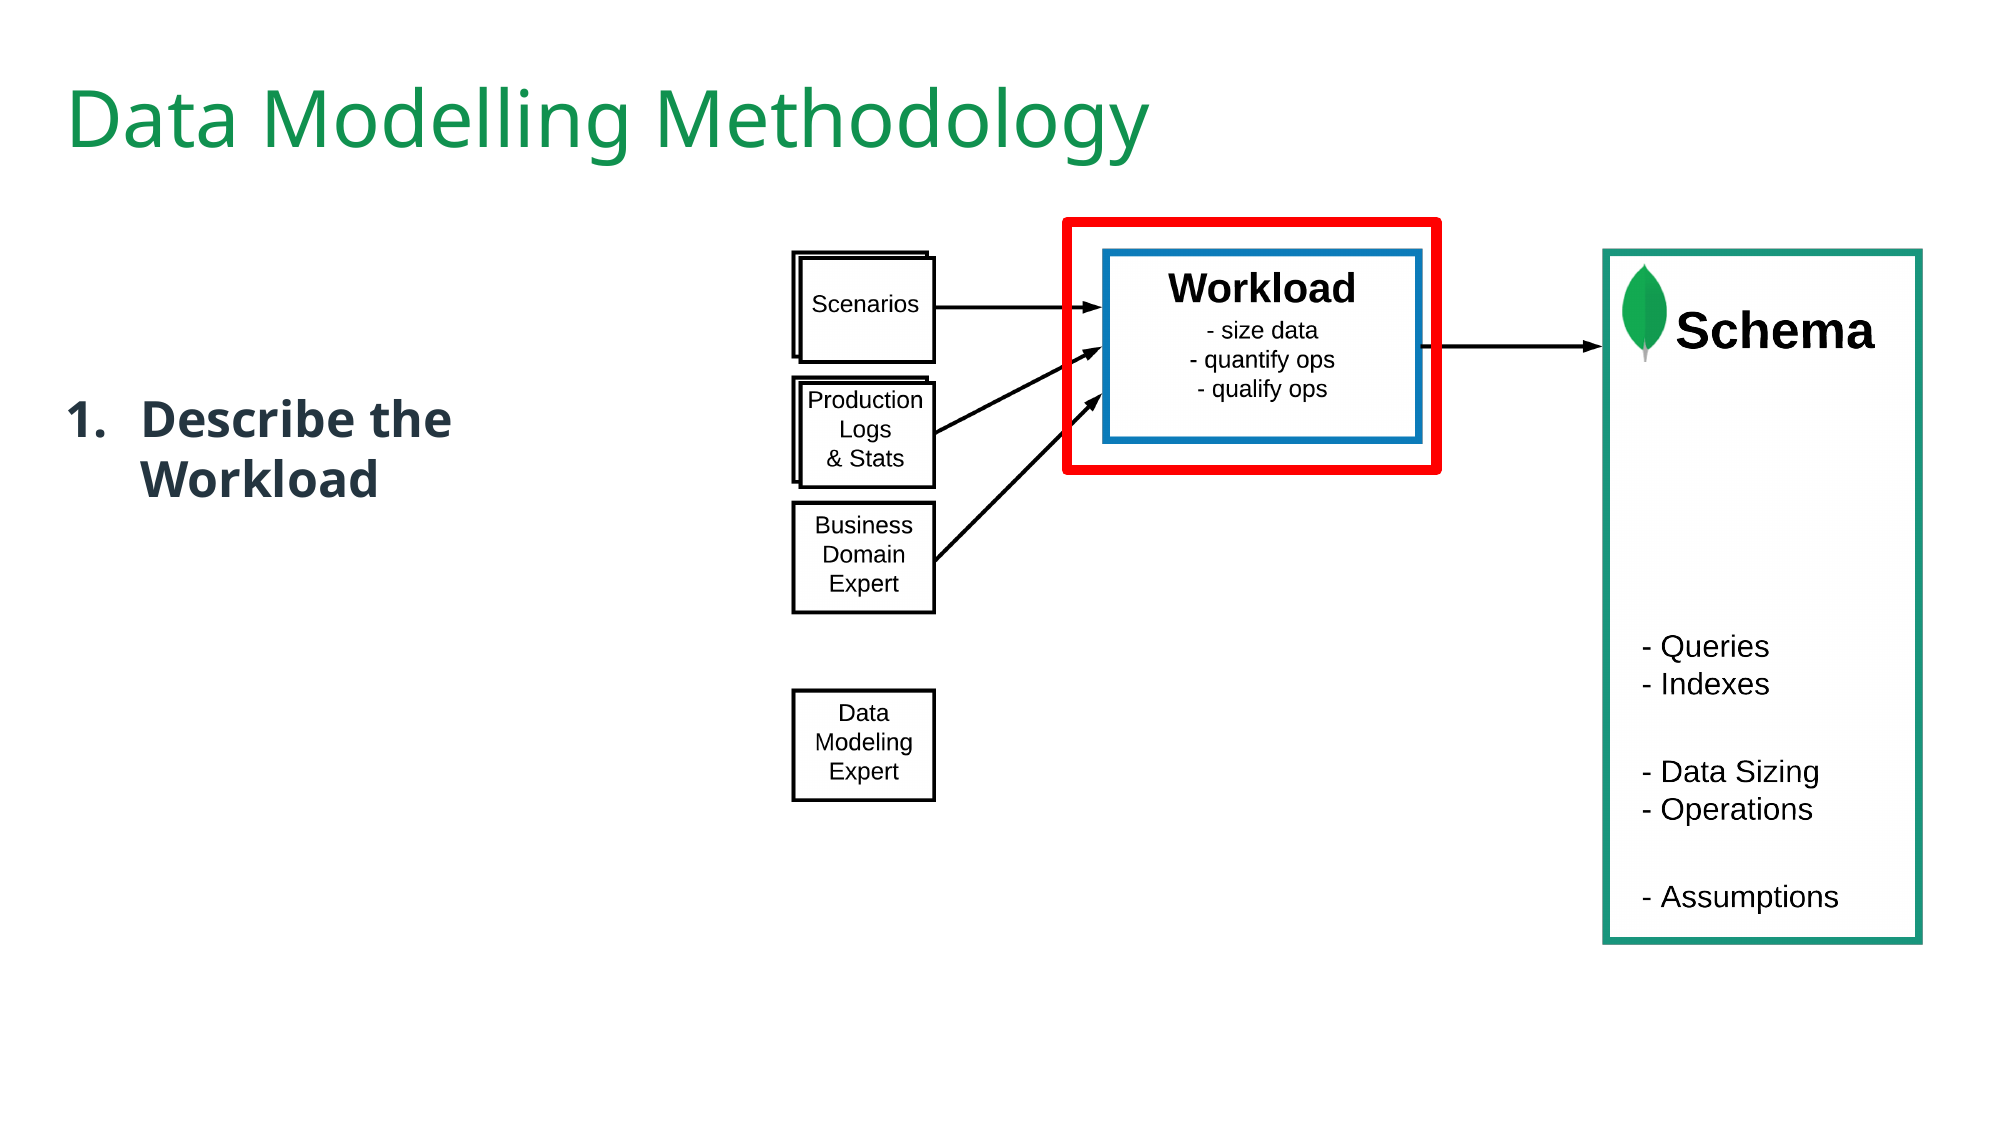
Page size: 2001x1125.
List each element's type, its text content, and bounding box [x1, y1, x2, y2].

title Data Modelling Methodology [50, 40, 1950, 223]
list Describe the Workload [50, 299, 650, 1014]
picture [762, 221, 1950, 972]
